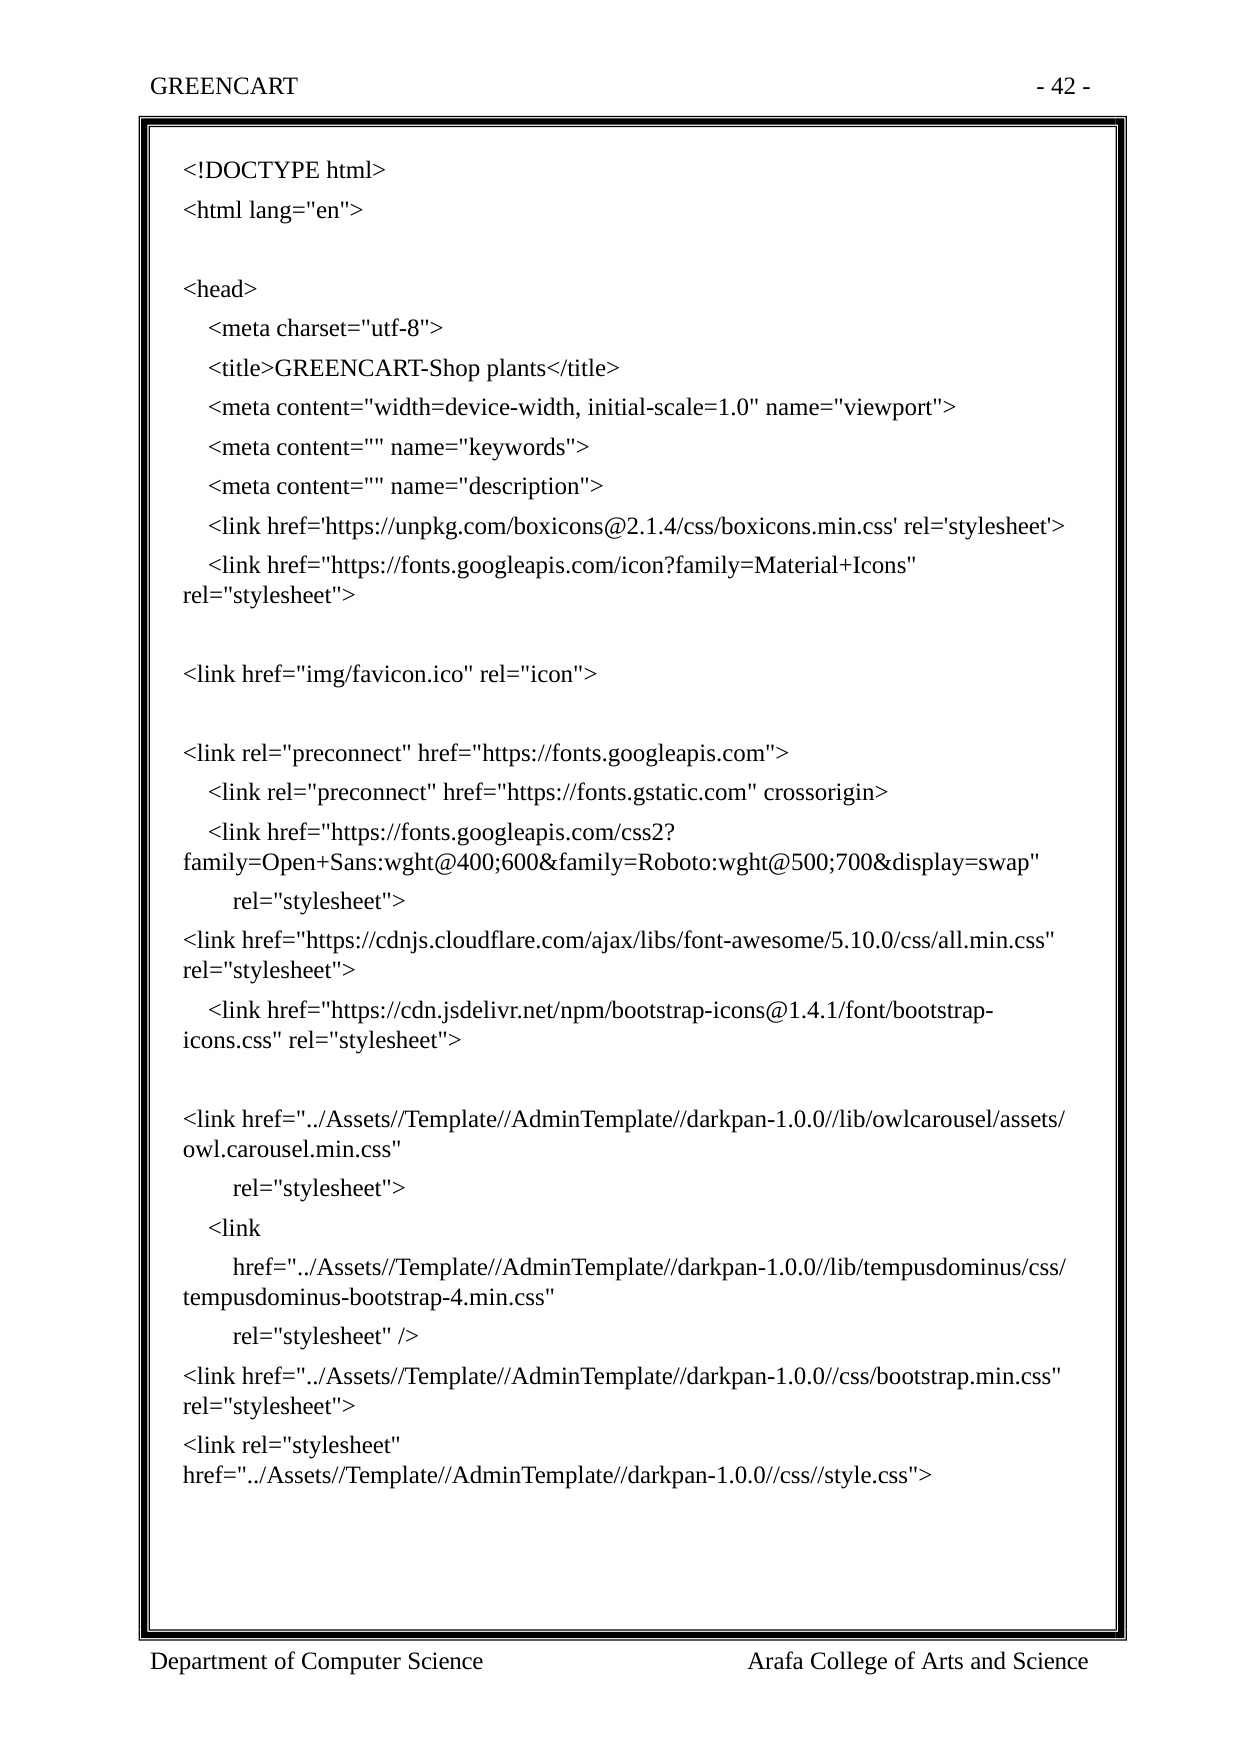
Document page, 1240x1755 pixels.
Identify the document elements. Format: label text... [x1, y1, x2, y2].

text_box - 42 - [1034, 67, 1093, 99]
text_box [138, 115, 1127, 1641]
text_box <!DOCTYPE html> <html lang="en"> <head> <meta charset="utf-8"> <title>GREENCART-Shop plants</title> <meta content="width=device-width, initial-scale=1.0" name="viewport"> <meta content="" name="keywords"> <meta content="" name="description"> <link href='https://unpkg.com/boxicons@2.1.4/css/boxicons.min.css' rel='stylesheet'> <link href="https://fonts.googleapis.com/icon?family=Material+Icons" rel="stylesheet"> <link href="img/favicon.ico" rel="icon"> <link rel="preconnect" href="https://fonts.googleapis.com"> <link rel="preconnect" href="https://fonts.gstatic.com" crossorigin> <link href="https://fonts.googleapis.com/css2?family=Open+Sans:wght@400;600&family=Roboto:wght@500;700&display=swap" rel="stylesheet"> <link href="https://cdnjs.cloudflare.com/ajax/libs/font-awesome/5.10.0/css/all.min.css" rel="stylesheet"> <link href="https://cdn.jsdelivr.net/npm/bootstrap-icons@1.4.1/font/bootstrap-icons.css" rel="stylesheet"> <link href="../Assets//Template//AdminTemplate//darkpan-1.0.0//lib/owlcarousel/assets/owl.carousel.min.css" rel="stylesheet"> <link href="../Assets//Template//AdminTemplate//darkpan-1.0.0//lib/tempusdominus/css/tempusdominus-bootstrap-4.min.css" rel="stylesheet" /> <link href="../Assets//Template//AdminTemplate//darkpan-1.0.0//css/bootstrap.min.css" rel="stylesheet"> <link rel="stylesheet" href="../Assets//Template//AdminTemplate//darkpan-1.0.0//css//style.css"> [182, 152, 1083, 1489]
text_box GREENCART [147, 67, 416, 99]
footer Arafa College of Arts and Science [745, 1645, 1093, 1755]
slide_number Department of Computer Science [147, 1645, 488, 1755]
